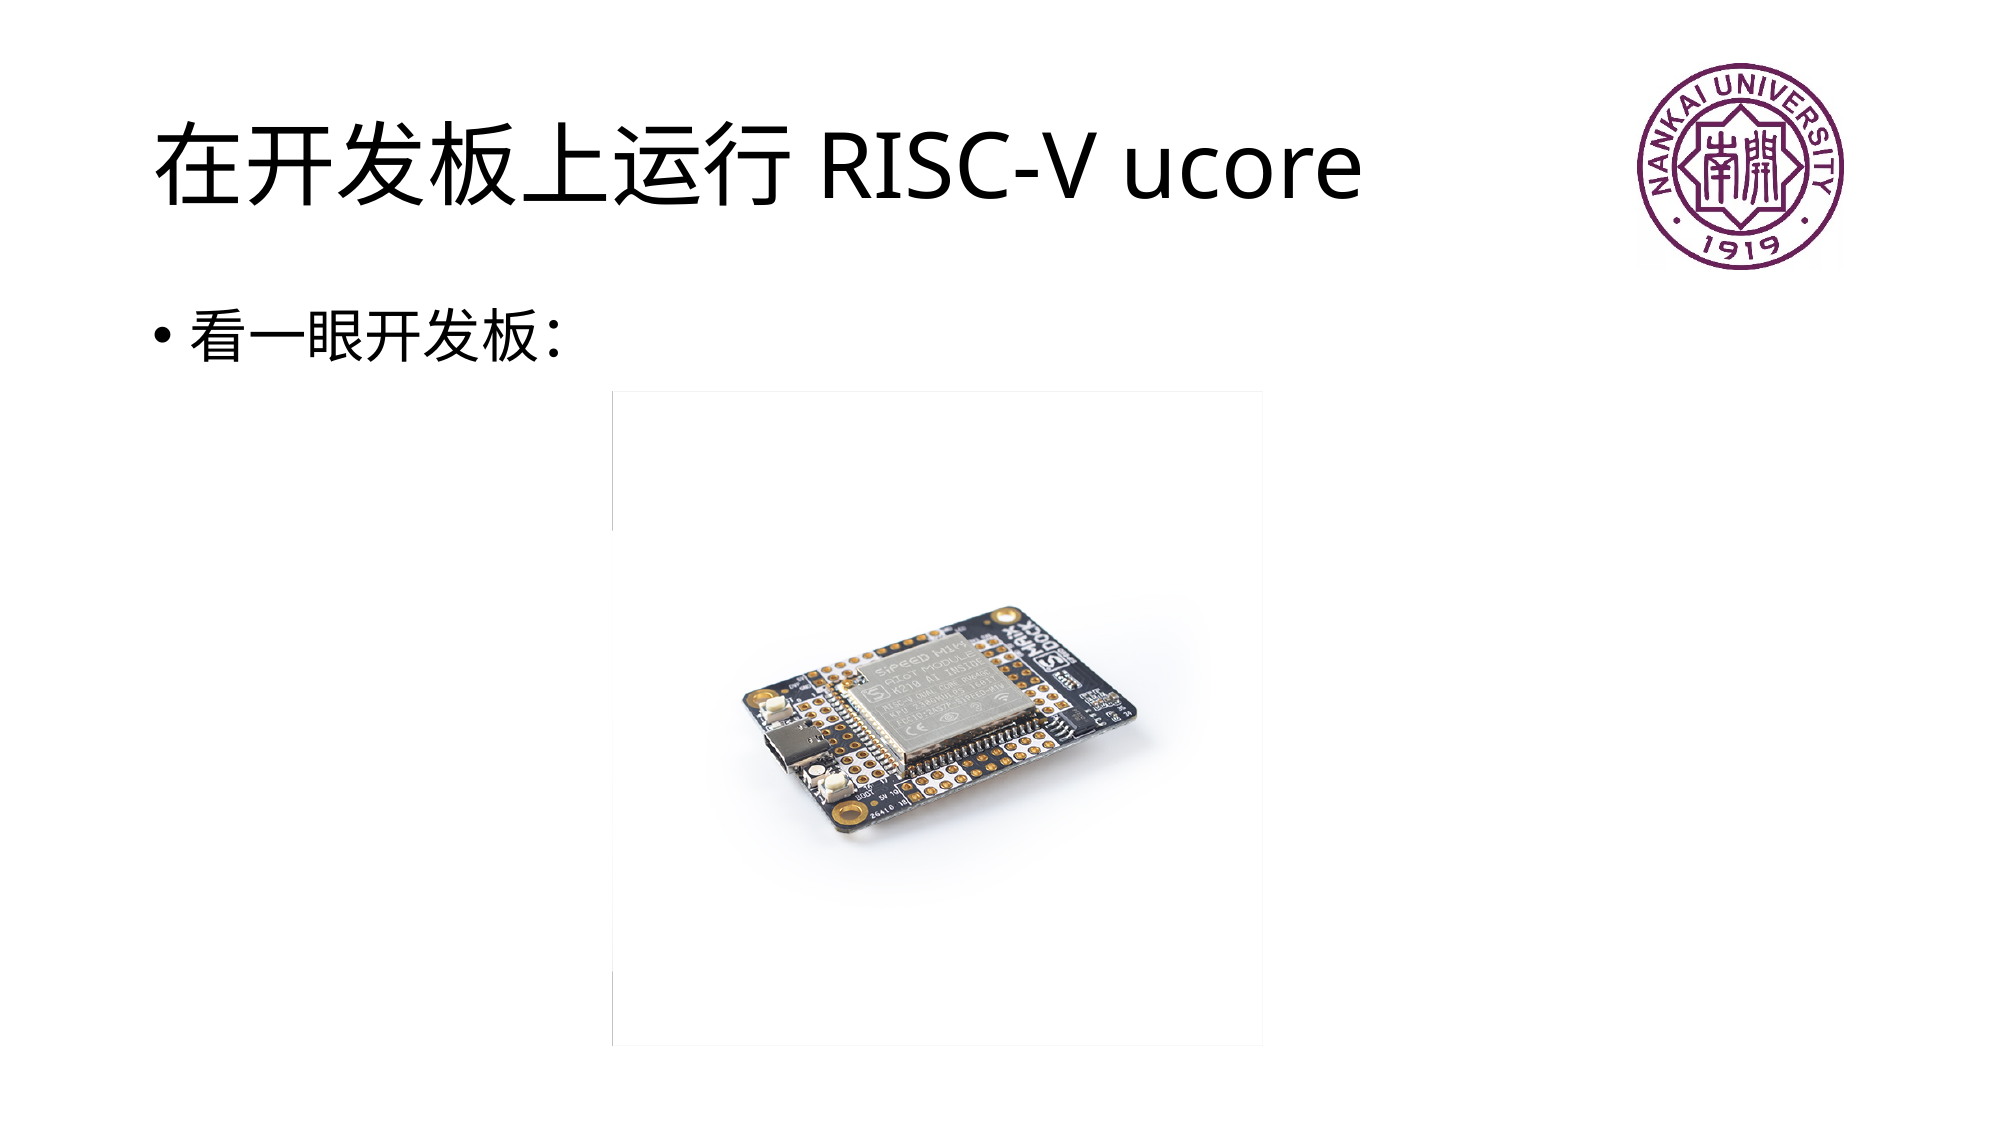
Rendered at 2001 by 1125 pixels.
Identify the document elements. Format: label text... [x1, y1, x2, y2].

title 在开发板上运行RISC-V ucore [137, 59, 1863, 278]
picture [607, 391, 1263, 1046]
list 看一眼开发板： [137, 299, 1863, 1014]
